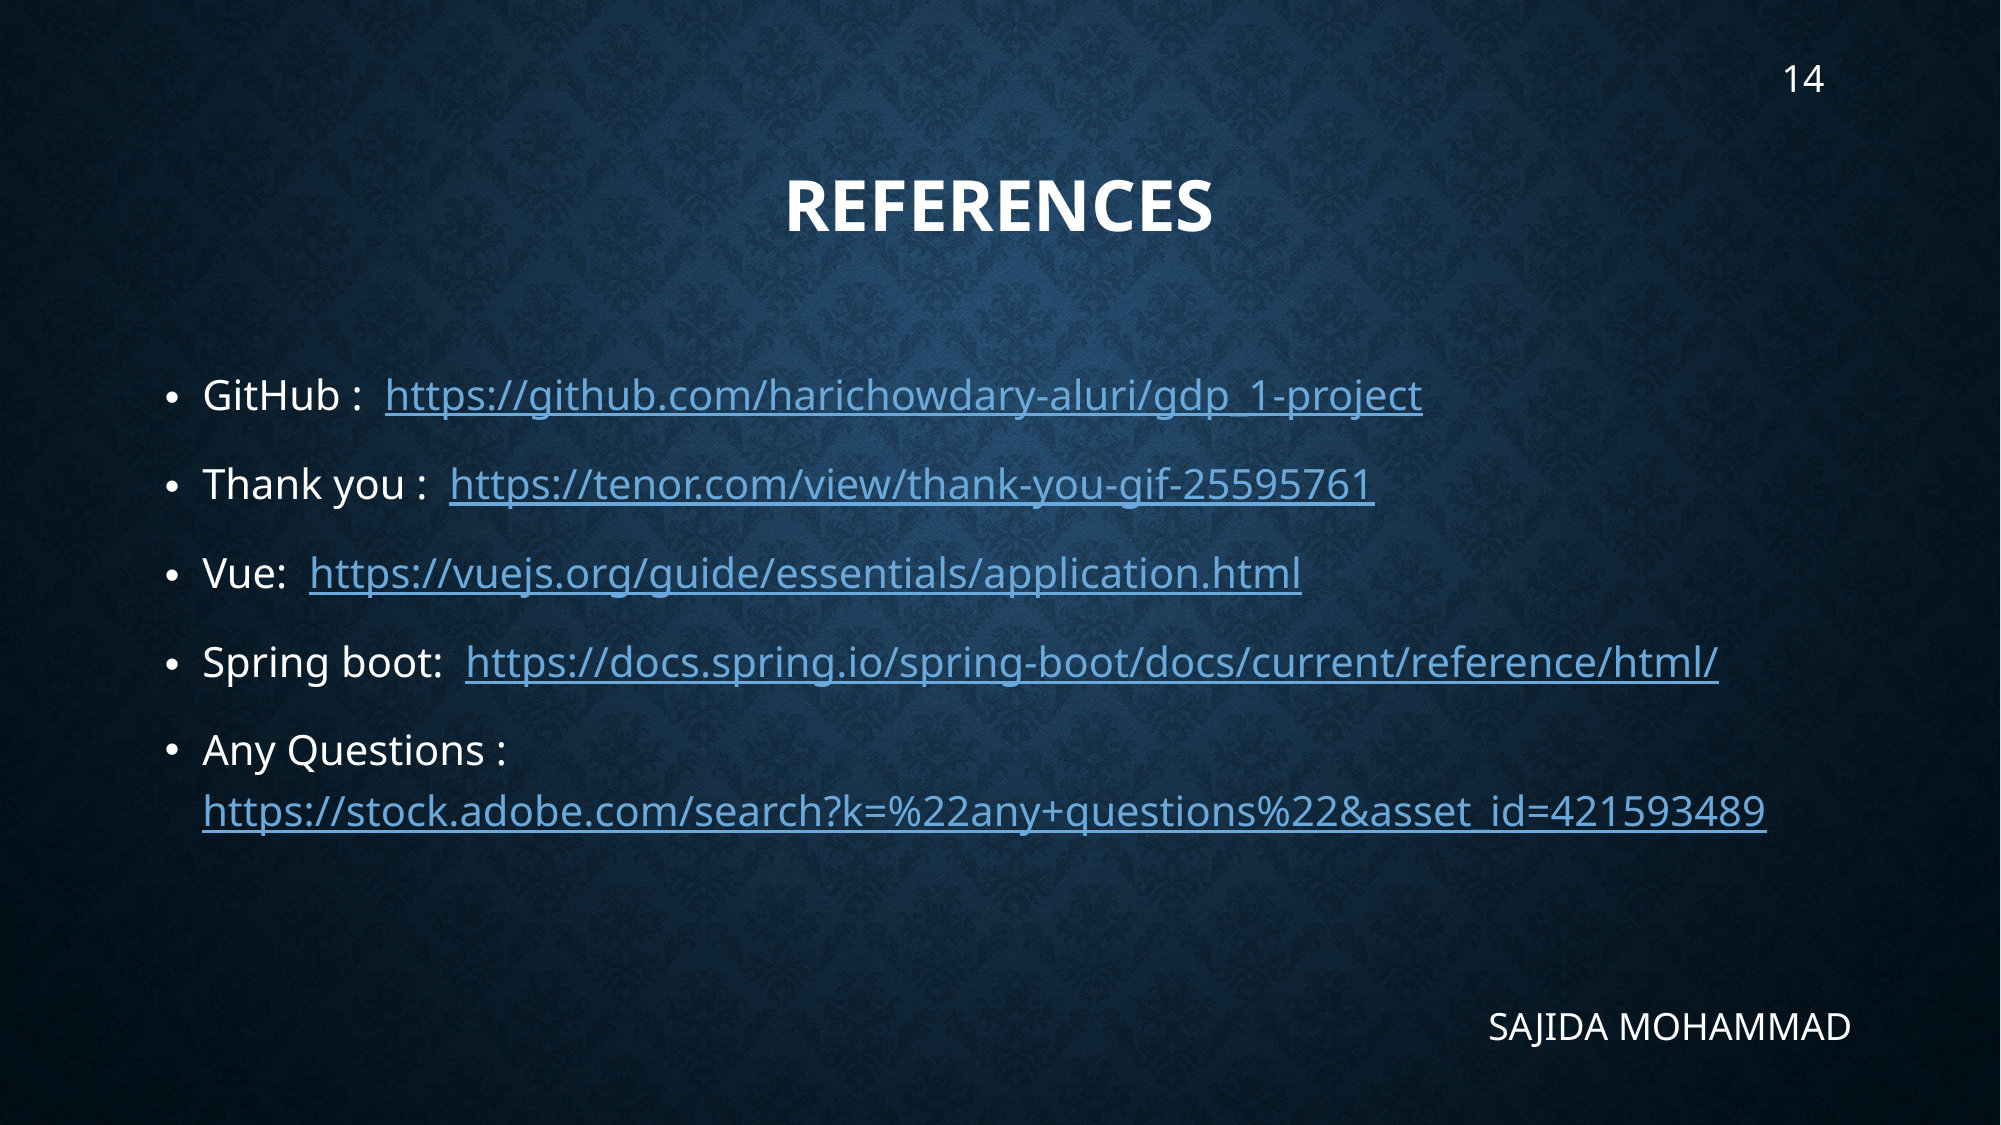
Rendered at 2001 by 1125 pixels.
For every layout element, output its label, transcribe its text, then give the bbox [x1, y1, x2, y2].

text_box SAJIDA MOHAMMAD [1473, 995, 1949, 1056]
text_box 14 [1766, 47, 1889, 153]
title REFERENCES [149, 99, 1849, 318]
list GitHub : https://github.com/harichowdary-aluri/gdp_1-project Thank you : https://tenor.com/view/thank-you-gif-25595761 Vue: https://vuejs.org/guide/essentials/application.html Spring boot: https://docs.spring.io/spring-boot/docs/current/reference/html/ Any Questions : https://stock.adobe.com/search?k=%22any+questions%22&asset_id=421593489 [149, 349, 1849, 956]
